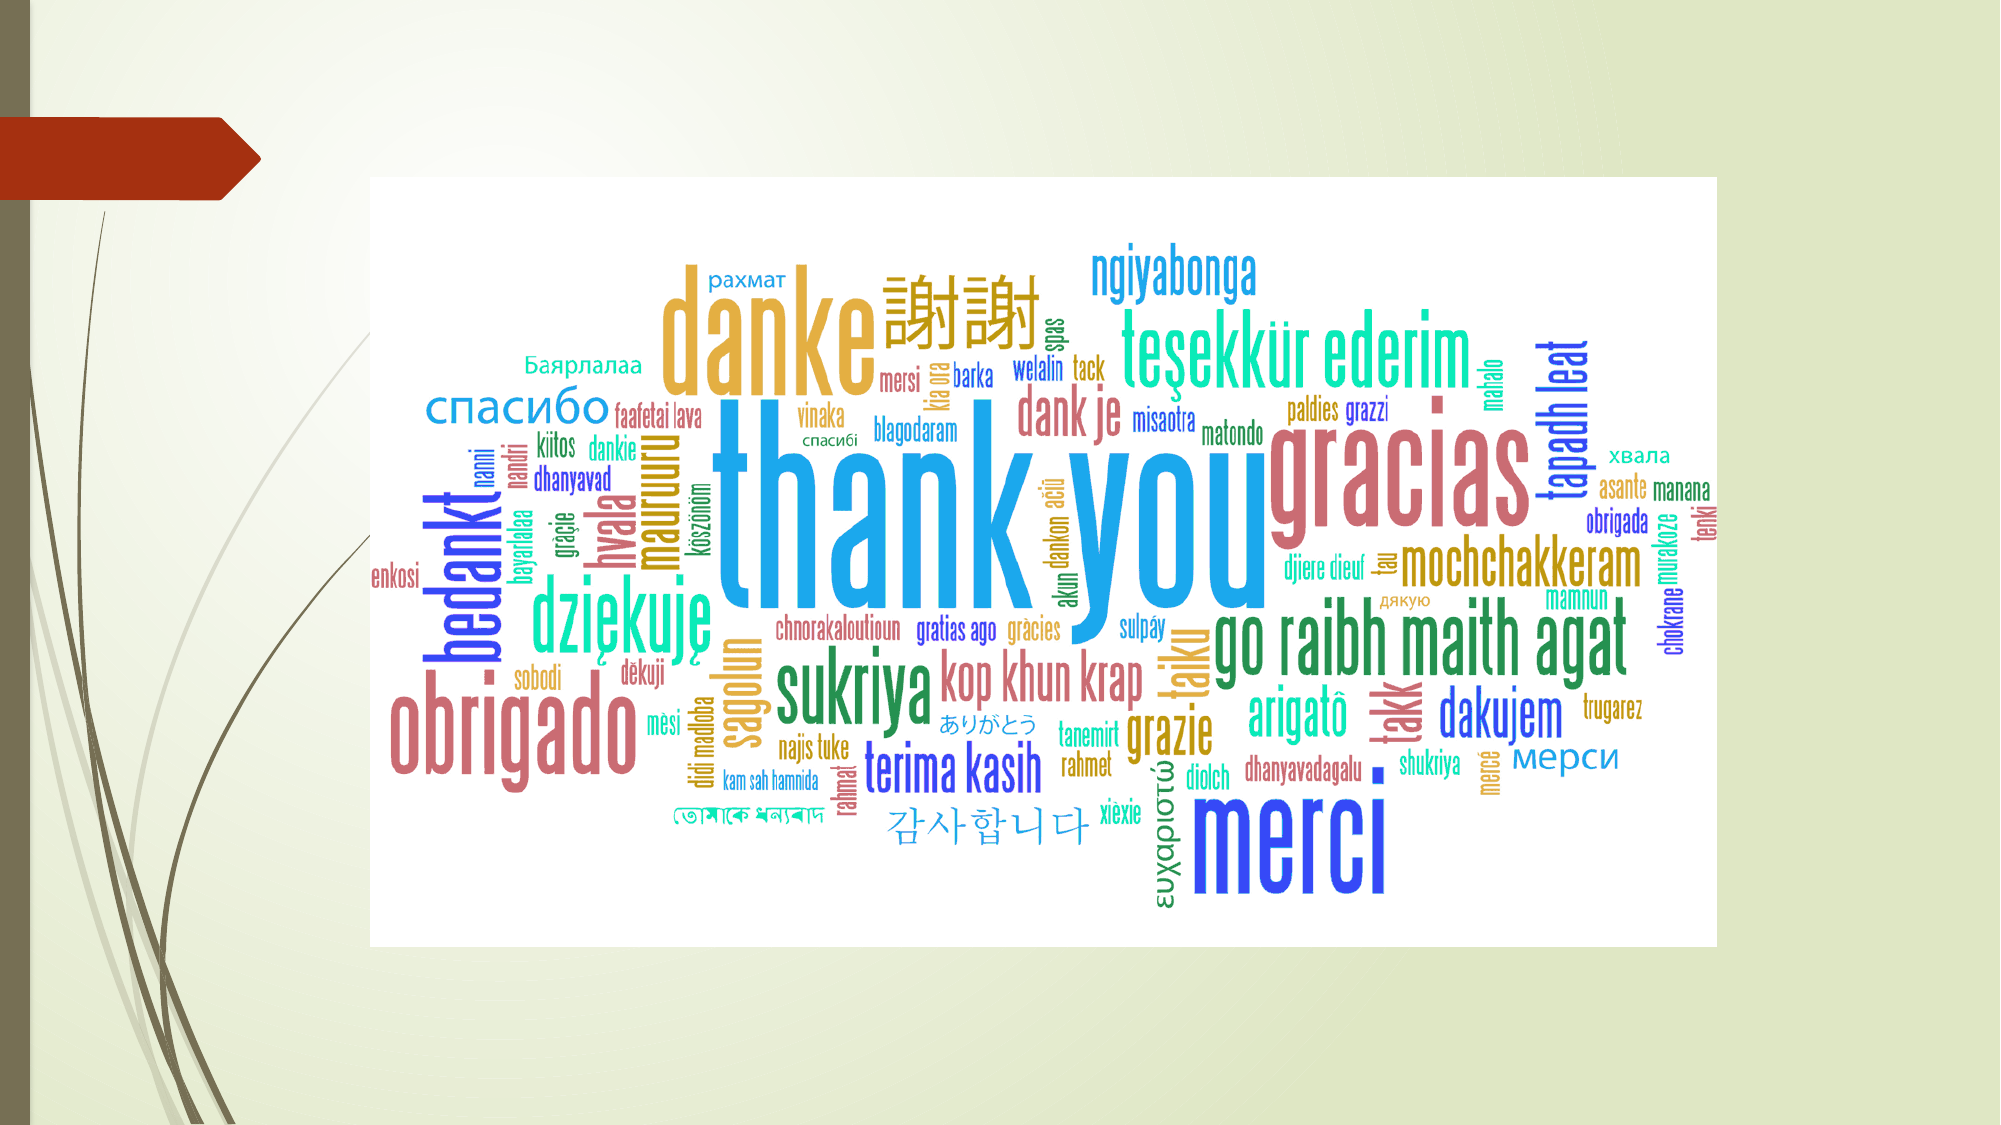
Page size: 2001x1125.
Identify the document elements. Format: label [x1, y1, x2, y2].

picture [370, 177, 1717, 948]
